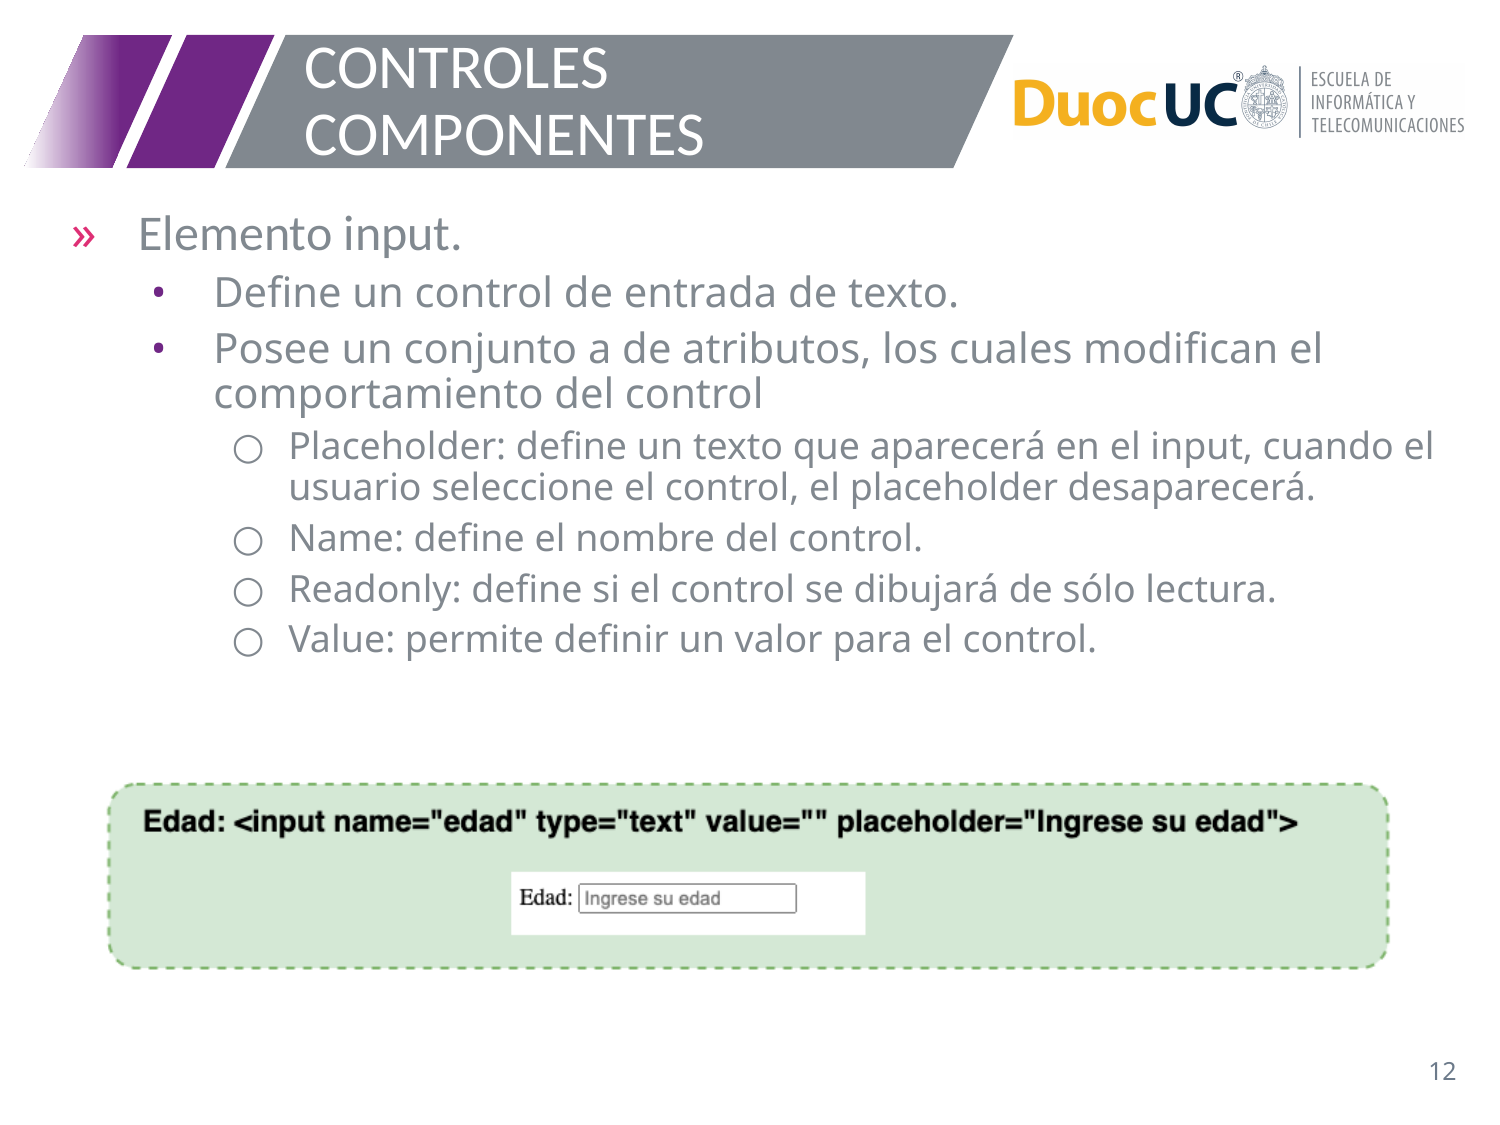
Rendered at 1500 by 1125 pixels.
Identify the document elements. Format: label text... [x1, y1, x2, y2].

picture [96, 750, 1404, 997]
list Elemento input. Define un control de entrada de texto. Posee un conjunto a de atributos, los cuales modifican el comportamiento del control Placeholder: define un texto que aparecerá en el input, cuando el usuario seleccione el control, el placeholder desaparecerá. Name: define el nombre del control. Readonly: define si el control se dibujará de sólo lectura. Value: permite definir un valor para el control. [48, 199, 1452, 1043]
picture [1013, 63, 1465, 140]
title CONTROLES COMPONENTES [289, 34, 993, 169]
